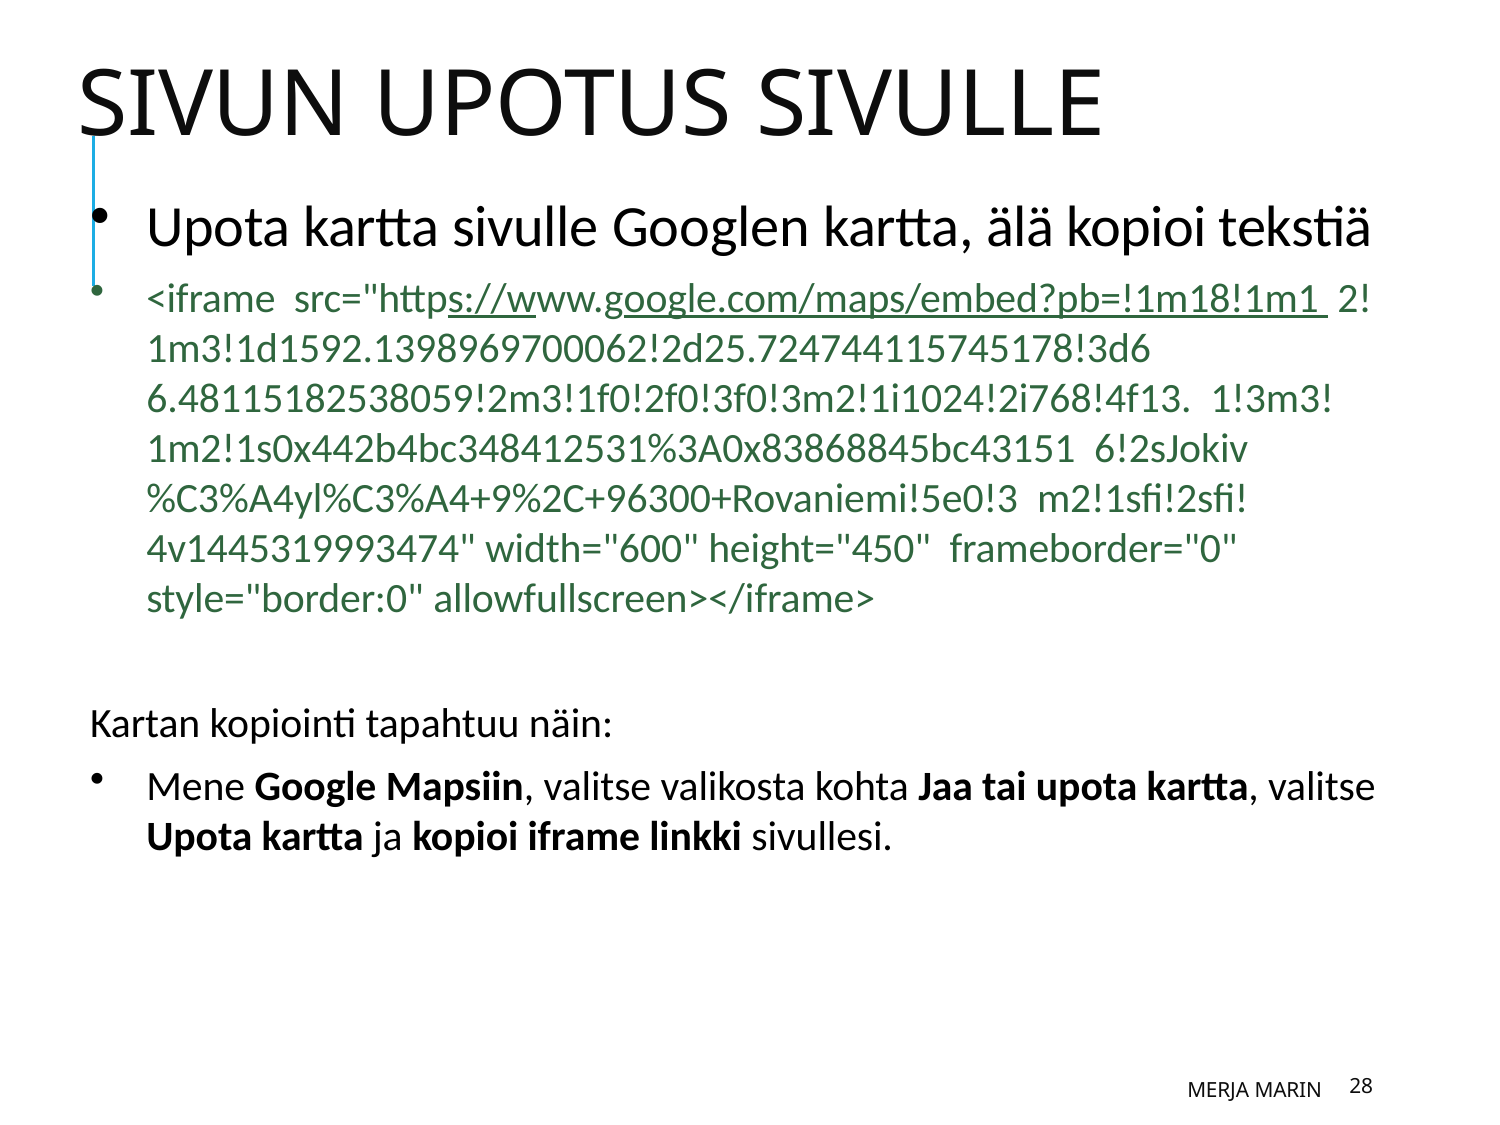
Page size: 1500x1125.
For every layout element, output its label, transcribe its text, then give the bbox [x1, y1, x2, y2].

title sivun upotus sivulle [75, 2, 1475, 193]
text_box Upota kartta sivulle Googlen kartta, älä kopioi tekstiä <iframe src="https://www.google.com/maps/embed?pb=!1m18!1m1 2!1m3!1d1592.1398969700062!2d25.724744115745178!3d6 6.48115182538059!2m3!1f0!2f0!3f0!3m2!1i1024!2i768!4f13. 1!3m3!1m2!1s0x442b4bc348412531%3A0x83868845bc43151 6!2sJokiv%C3%A4yl%C3%A4+9%2C+96300+Rovaniemi!5e0!3 m2!1sfi!2sfi!4v1445319993474" width="600" height="450" frameborder="0" style="border:0" allowfullscreen></iframe> Kartan kopiointi tapahtuu näin: Mene Google Mapsiin, valitse valikosta kohta Jaa tai upota kartta, valitse Upota kartta ja kopioi iframe linkki sivullesi. [87, 171, 1410, 859]
footer Merja Marin [595, 859, 1322, 1125]
slide_number 28 [1333, 757, 1454, 1125]
